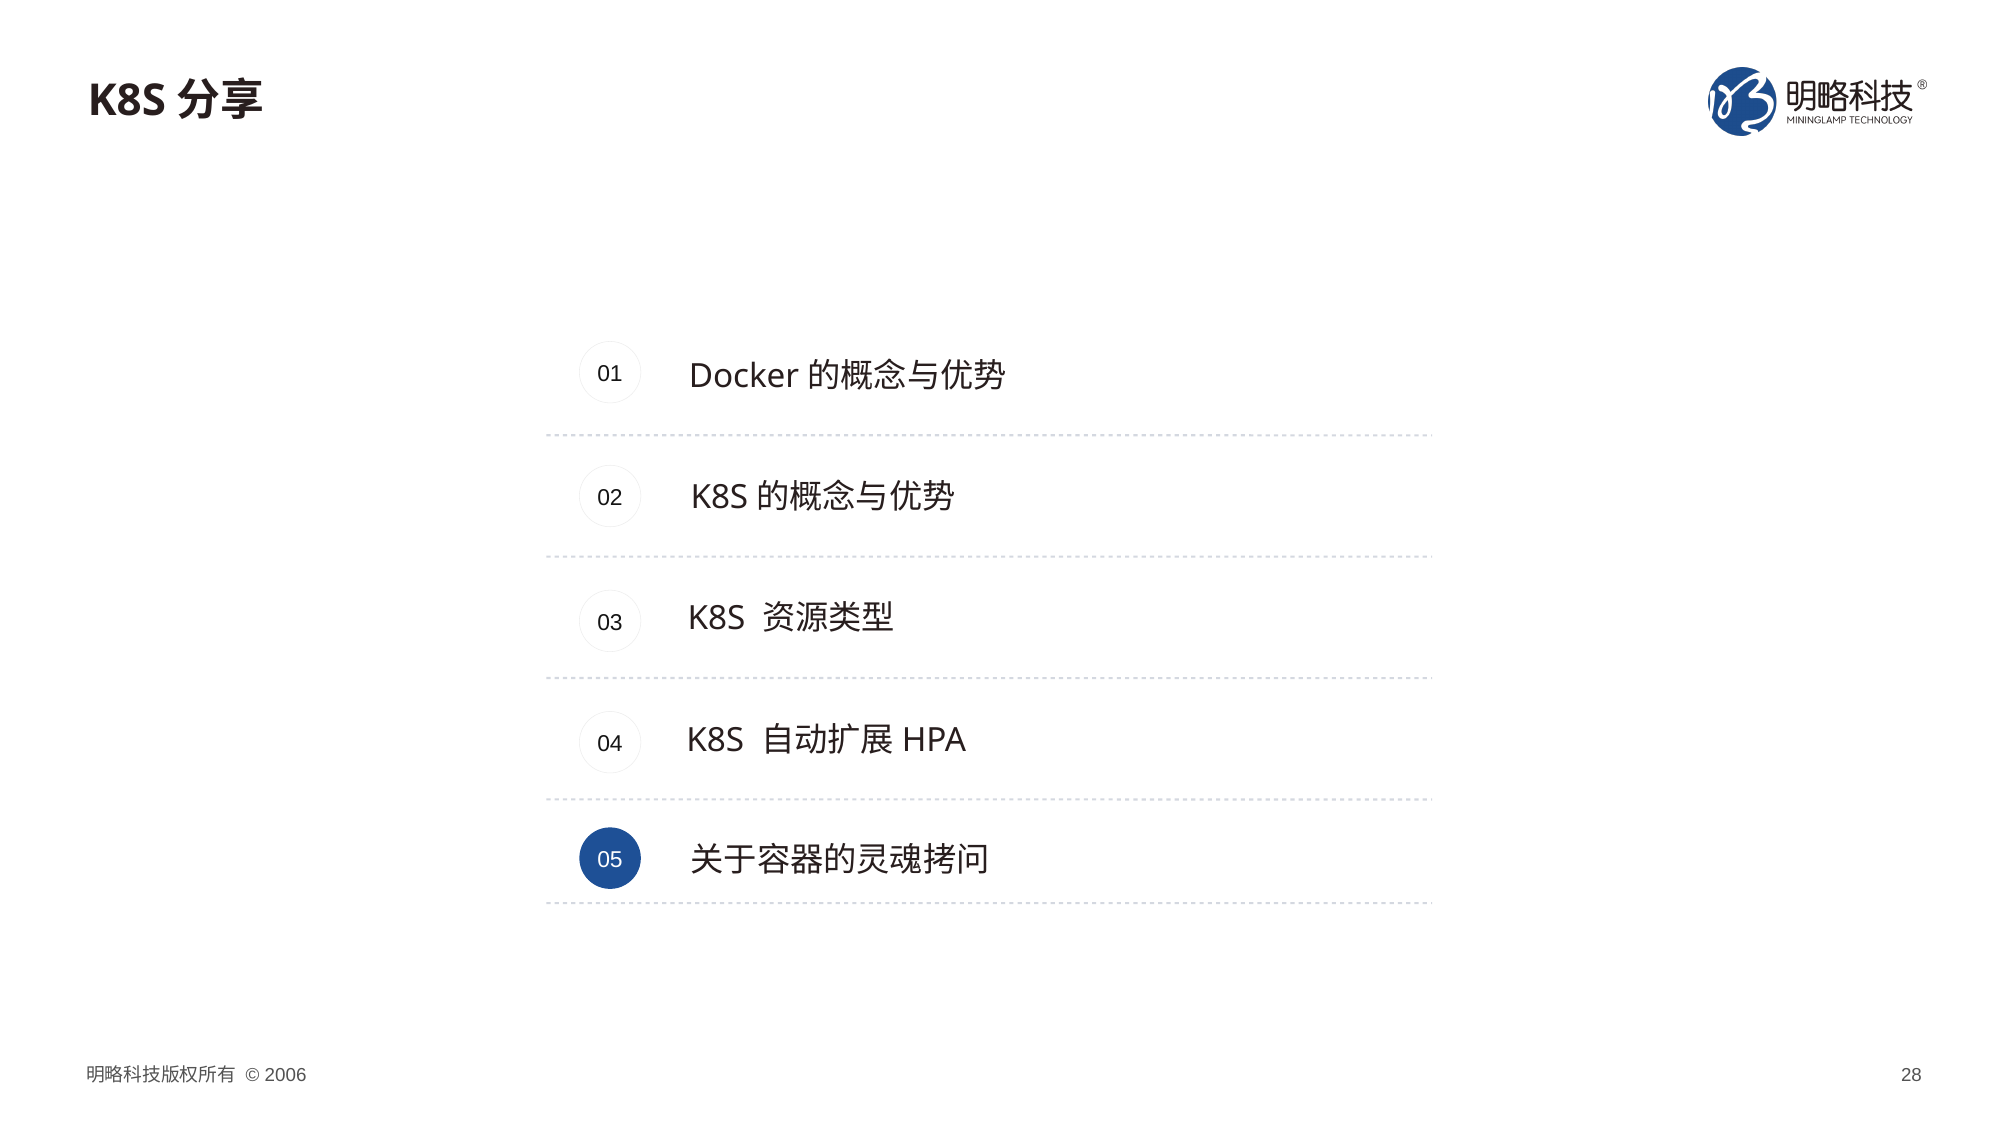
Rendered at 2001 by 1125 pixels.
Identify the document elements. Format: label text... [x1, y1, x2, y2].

text_box 05 [579, 827, 641, 889]
text_box K8S的概念与优势 [683, 468, 964, 523]
picture [1708, 67, 1927, 136]
text_box K8S 资源类型 [680, 589, 903, 644]
slide_number 28 [1894, 1059, 1927, 1089]
title K8S分享 [83, 67, 1689, 136]
text_box 01 [579, 341, 641, 403]
text_box Docker的概念与优势 [681, 347, 1015, 402]
text_box 03 [579, 590, 641, 652]
text_box 02 [579, 465, 641, 527]
text_box 关于容器的灵魂拷问 [683, 830, 998, 886]
text_box K8S 自动扩展HPA [679, 710, 974, 766]
text_box 04 [579, 711, 641, 773]
